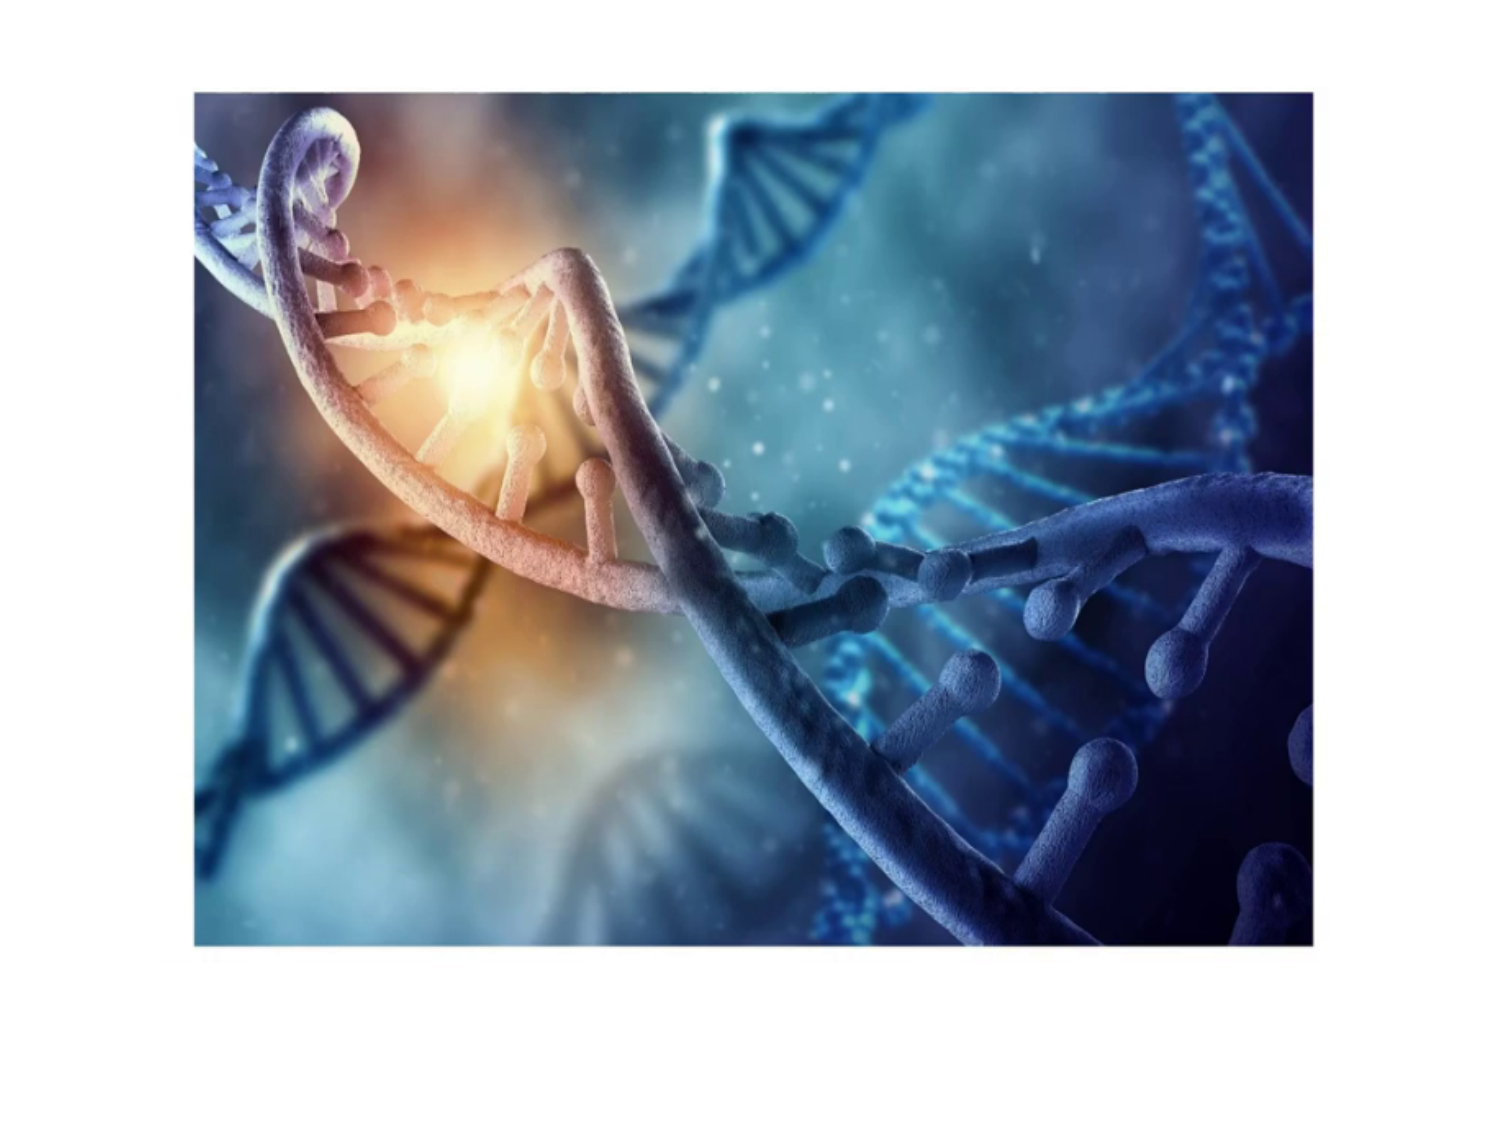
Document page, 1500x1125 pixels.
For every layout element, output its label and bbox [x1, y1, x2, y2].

picture [156, 87, 1333, 963]
